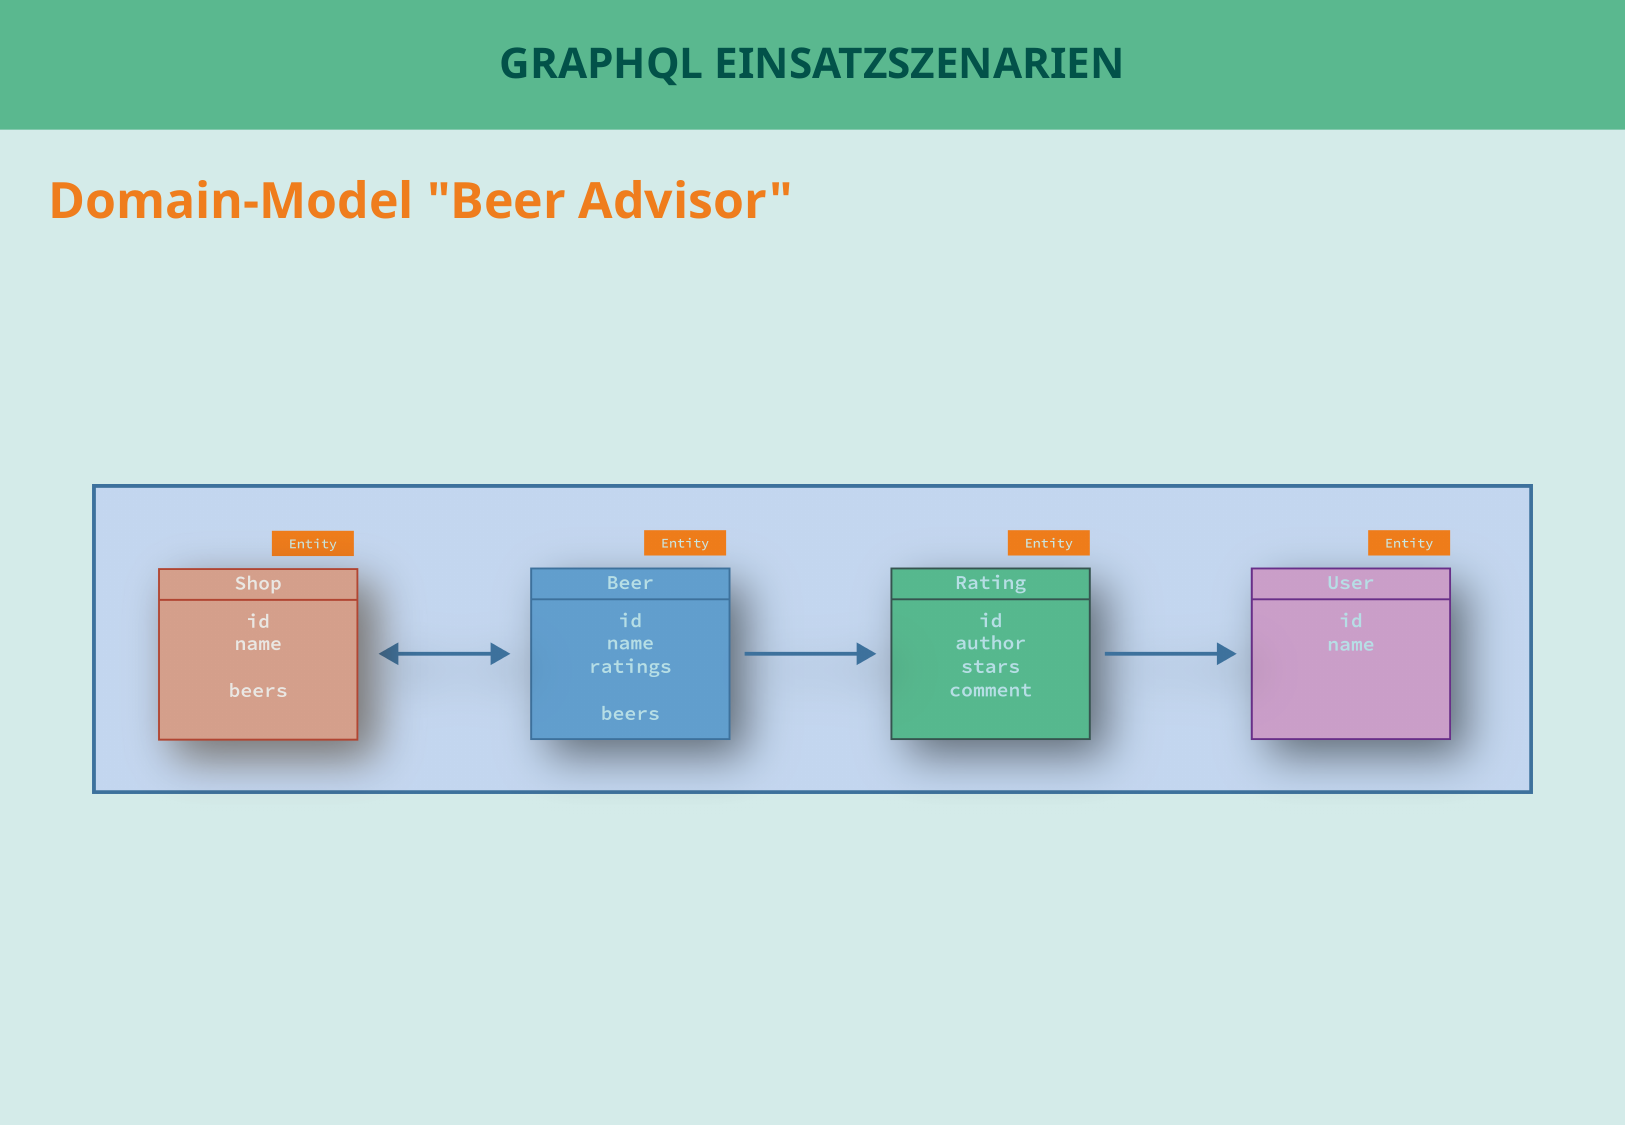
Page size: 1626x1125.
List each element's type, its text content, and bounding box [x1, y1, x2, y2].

picture [92, 484, 1533, 856]
list Domain-Model "Beer Advisor" [33, 168, 1592, 1043]
title GraphQL Einsatzszenarien [0, 0, 1625, 130]
